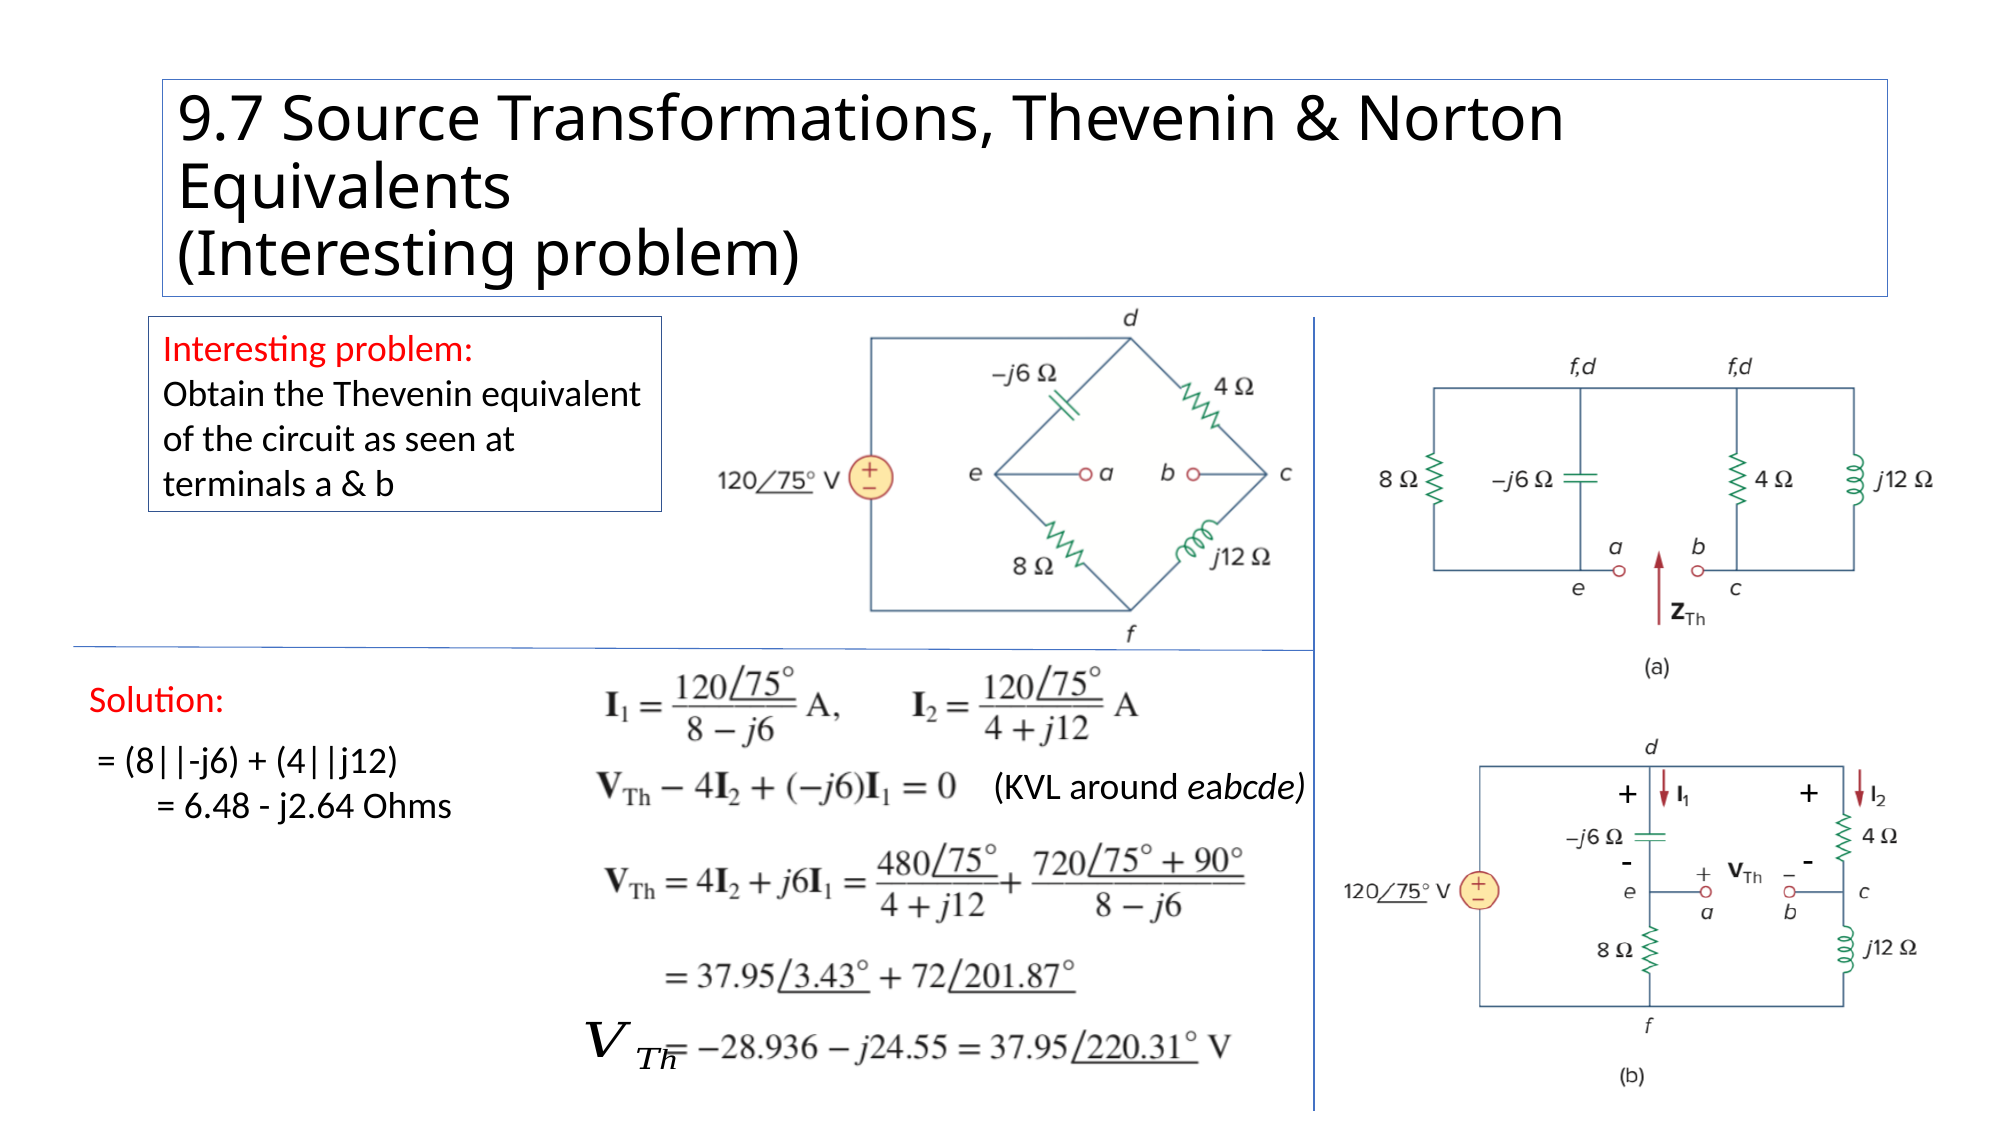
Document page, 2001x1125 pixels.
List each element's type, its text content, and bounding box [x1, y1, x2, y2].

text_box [73, 646, 1315, 651]
text_box Solution: [74, 667, 240, 728]
text_box Interesting problem: Obtain the Thevenin equivalent of the circuit as seen at terminals a & b [148, 316, 661, 512]
text_box (KVL around eabcde) [997, 754, 1311, 815]
picture [1315, 726, 1998, 1103]
picture [522, 651, 1307, 1119]
text_box 9.7 Source Transformations, Thevenin & Norton Equivalents (Interesting problem) [162, 79, 1888, 297]
picture [564, 298, 1965, 685]
